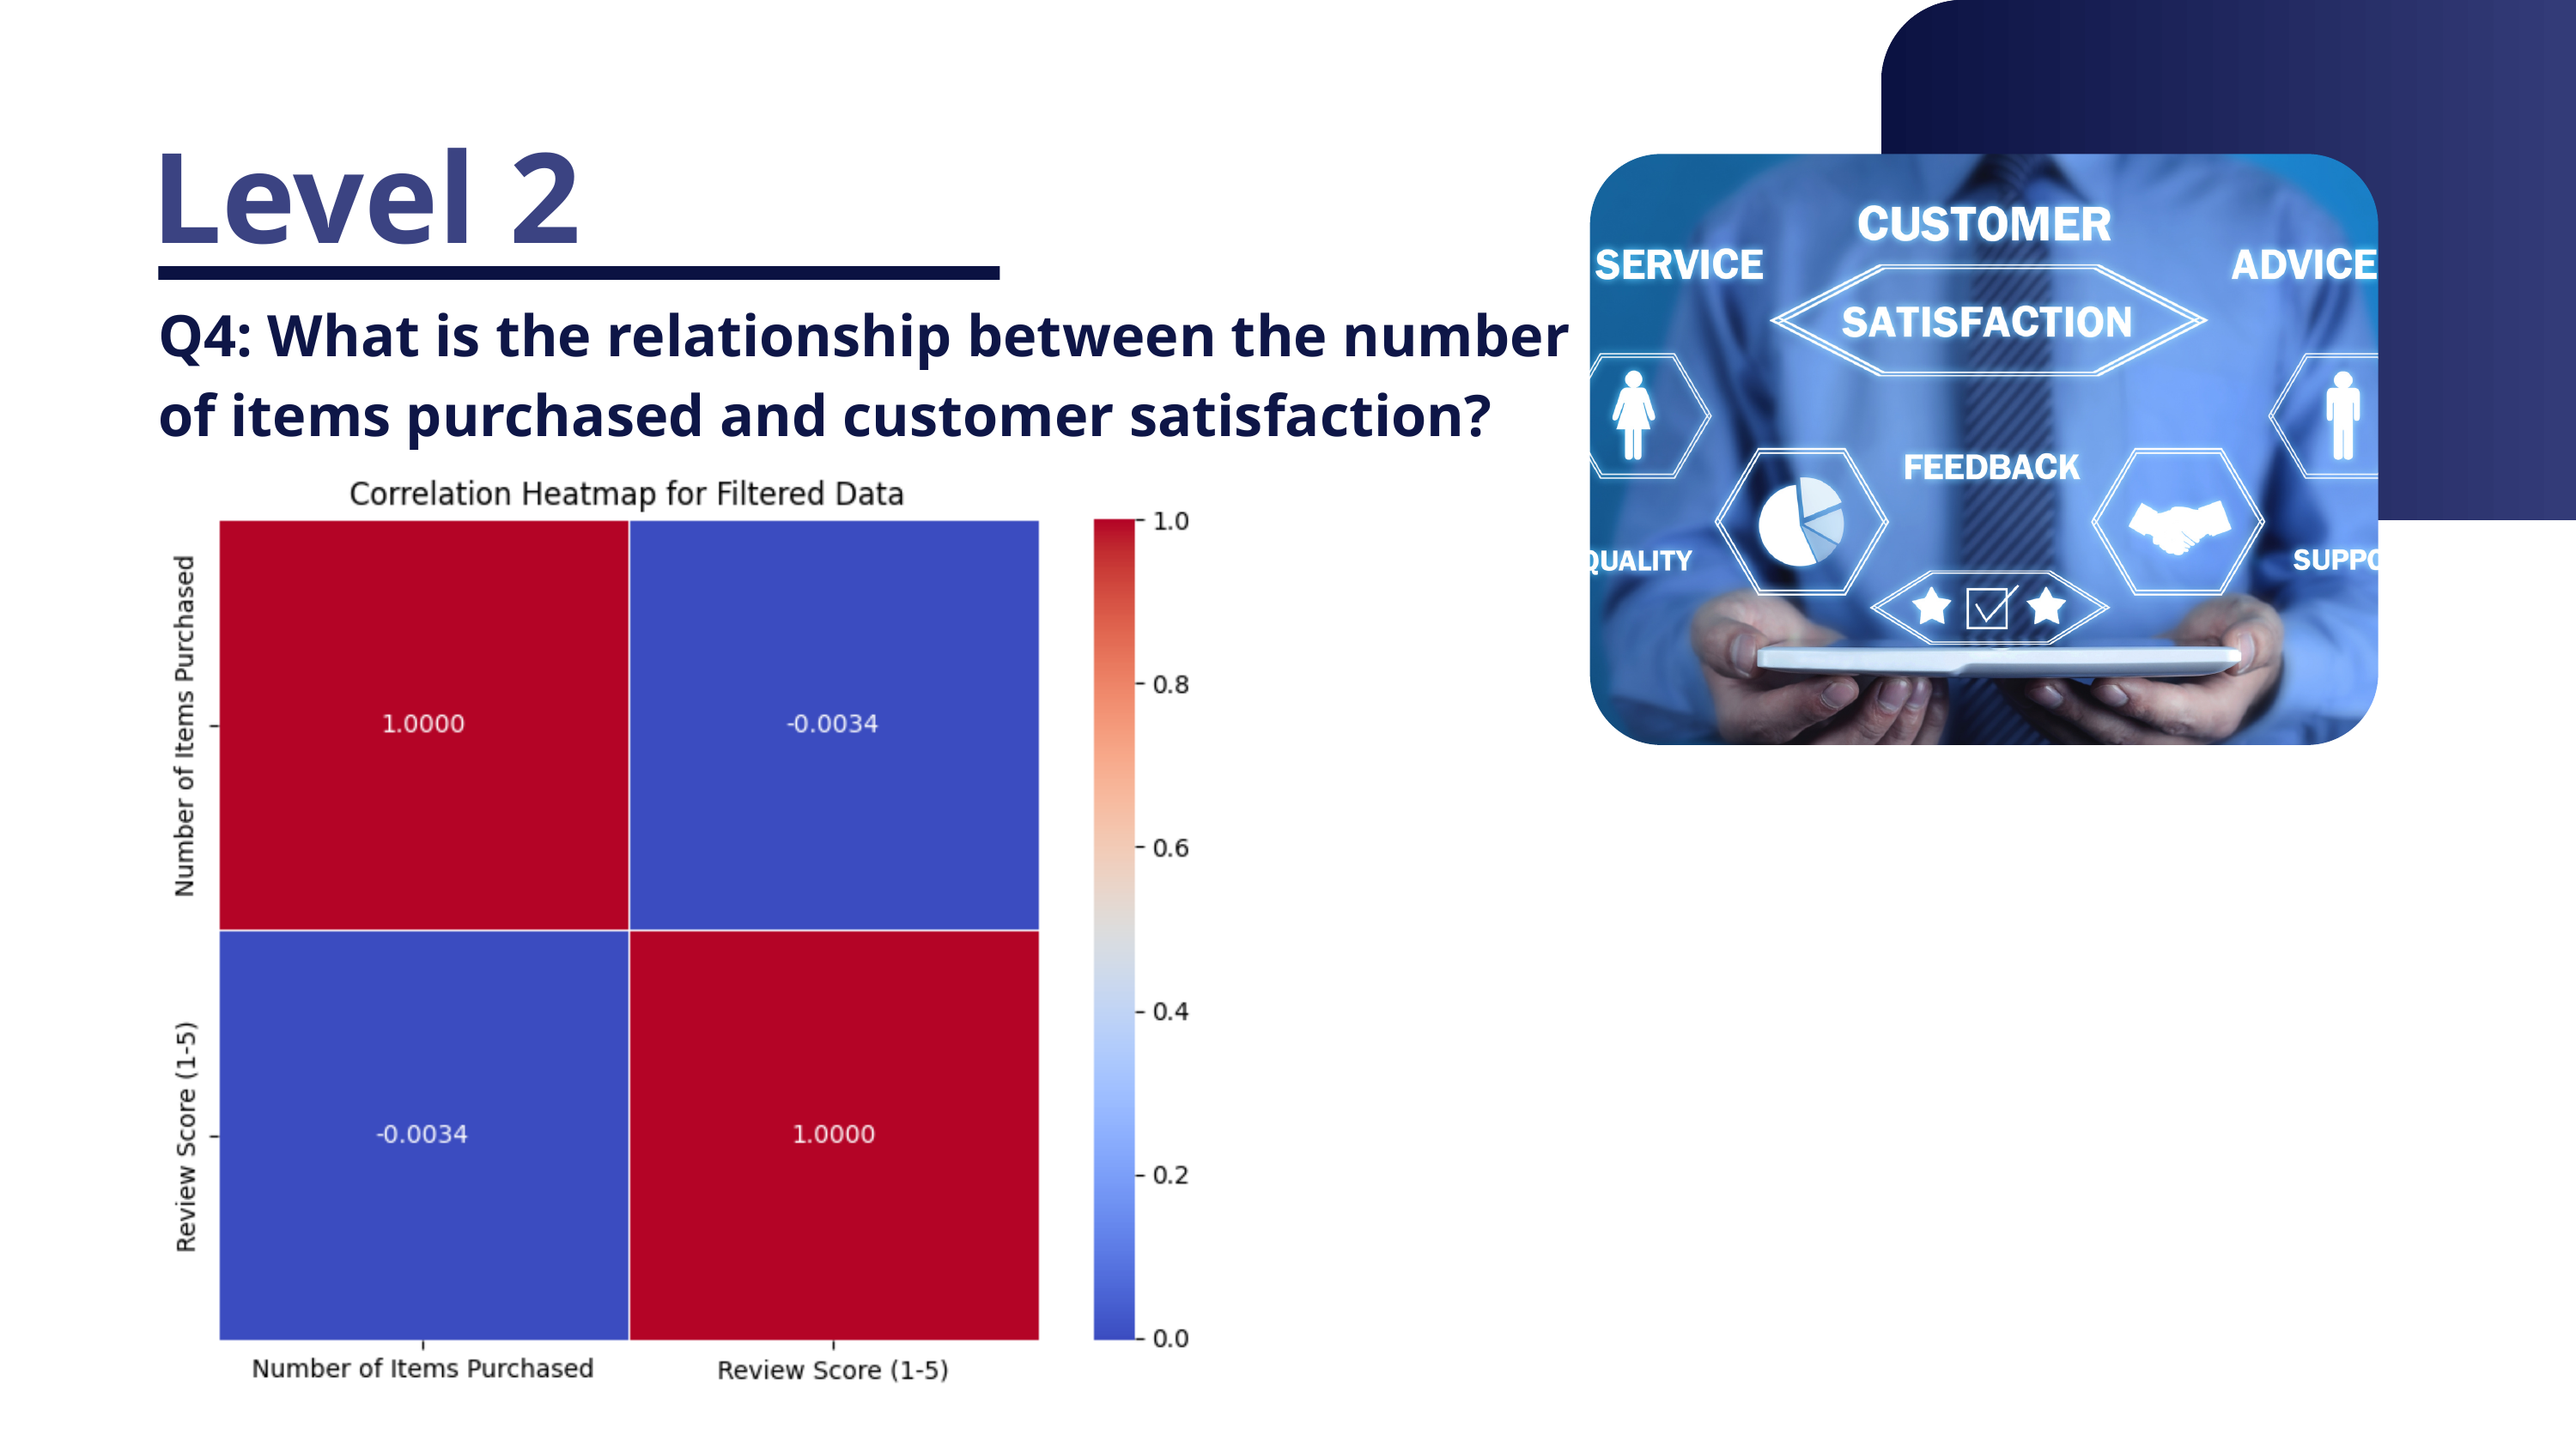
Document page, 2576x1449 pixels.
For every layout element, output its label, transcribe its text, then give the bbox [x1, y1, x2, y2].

text_box Level 2 [151, 93, 1195, 269]
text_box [1880, 0, 2576, 520]
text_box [1589, 154, 2379, 746]
text_box [158, 529, 1208, 1401]
text_box Q4: What is the relationship between the number of items purchased and customer satisfaction? [158, 288, 1585, 529]
